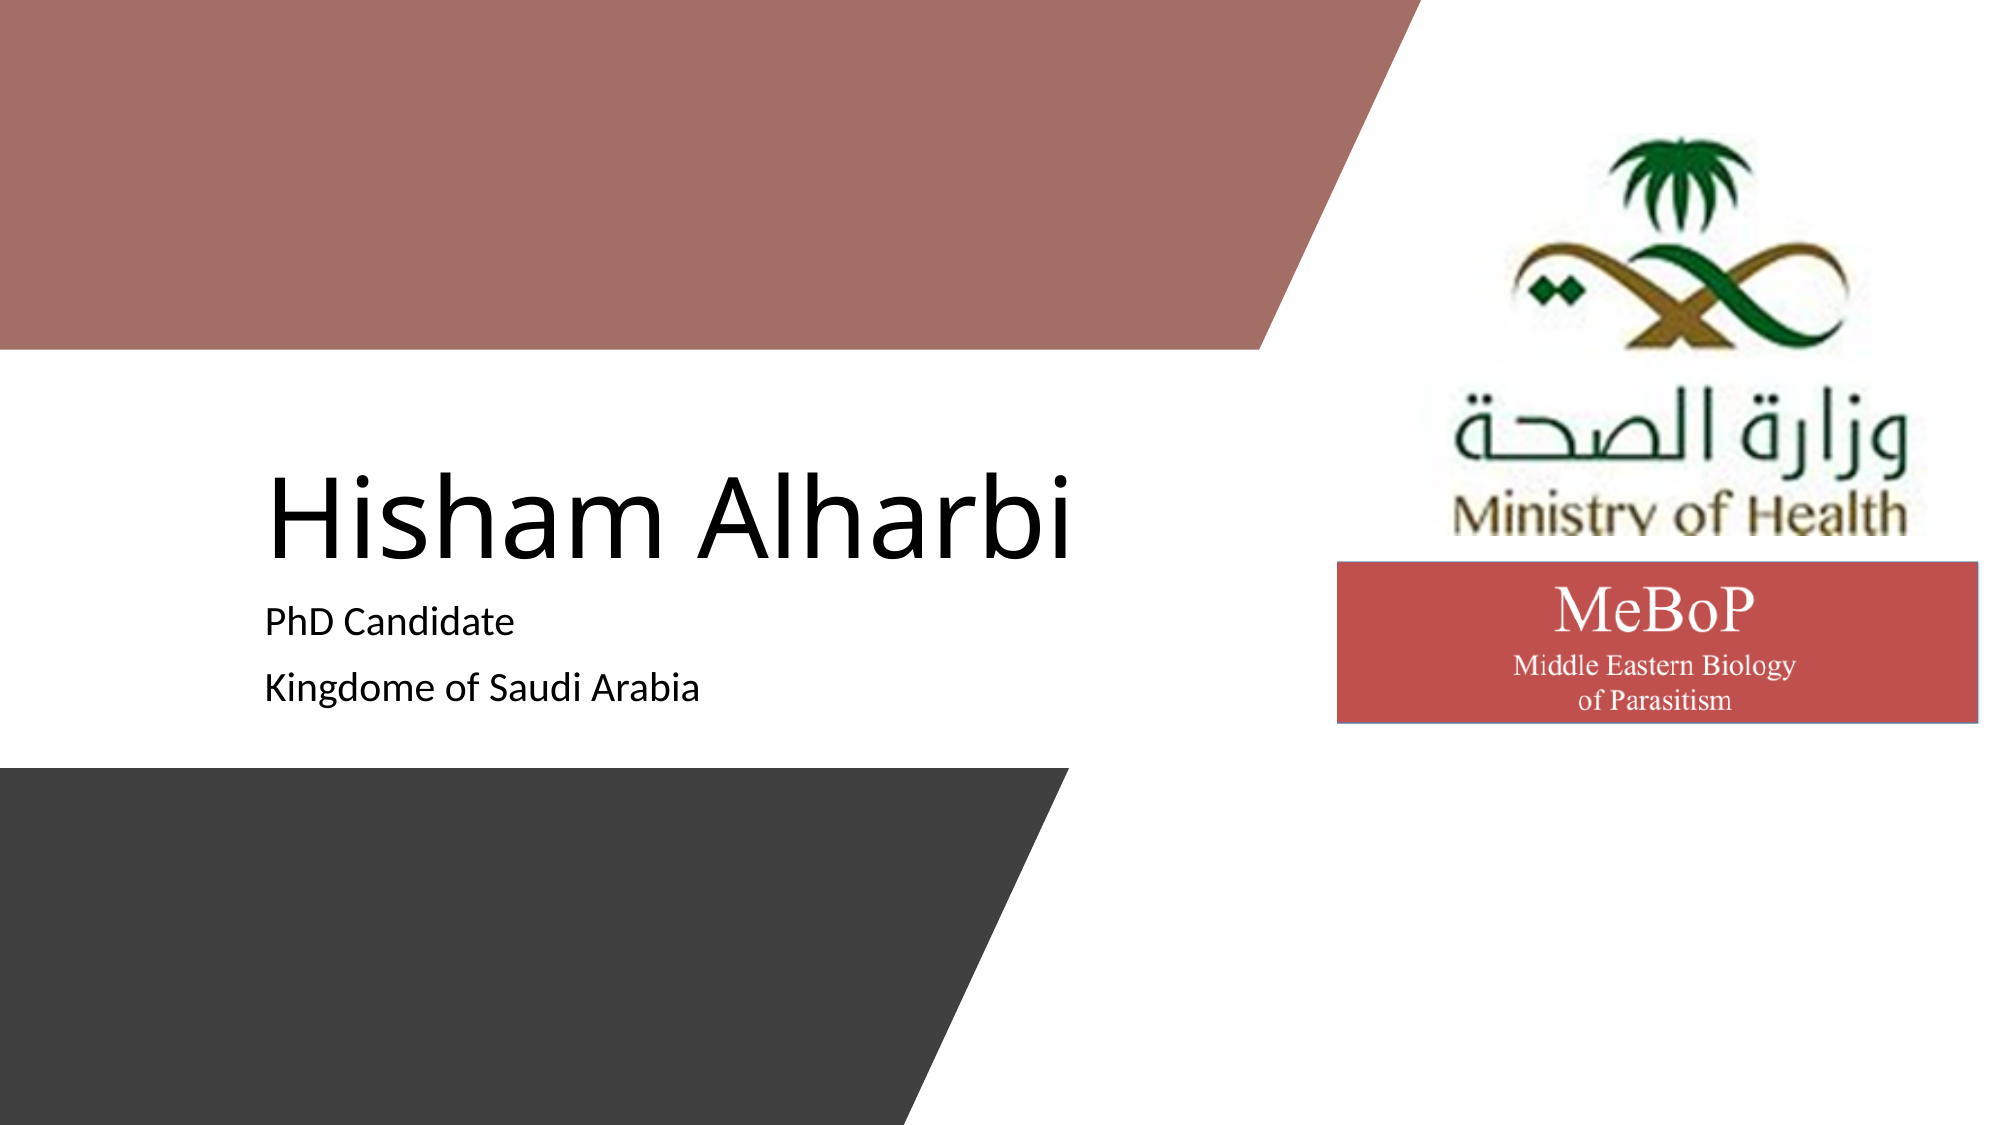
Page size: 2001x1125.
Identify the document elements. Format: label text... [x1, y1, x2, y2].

picture [1337, 549, 2000, 724]
text_box [0, 0, 1423, 351]
picture [1421, 133, 1948, 537]
text_box [0, 767, 1071, 1125]
title Hisham Alharbi [249, 368, 1302, 591]
subtitle PhD Candidate Kingdome of Saudi Arabia [249, 591, 1223, 742]
